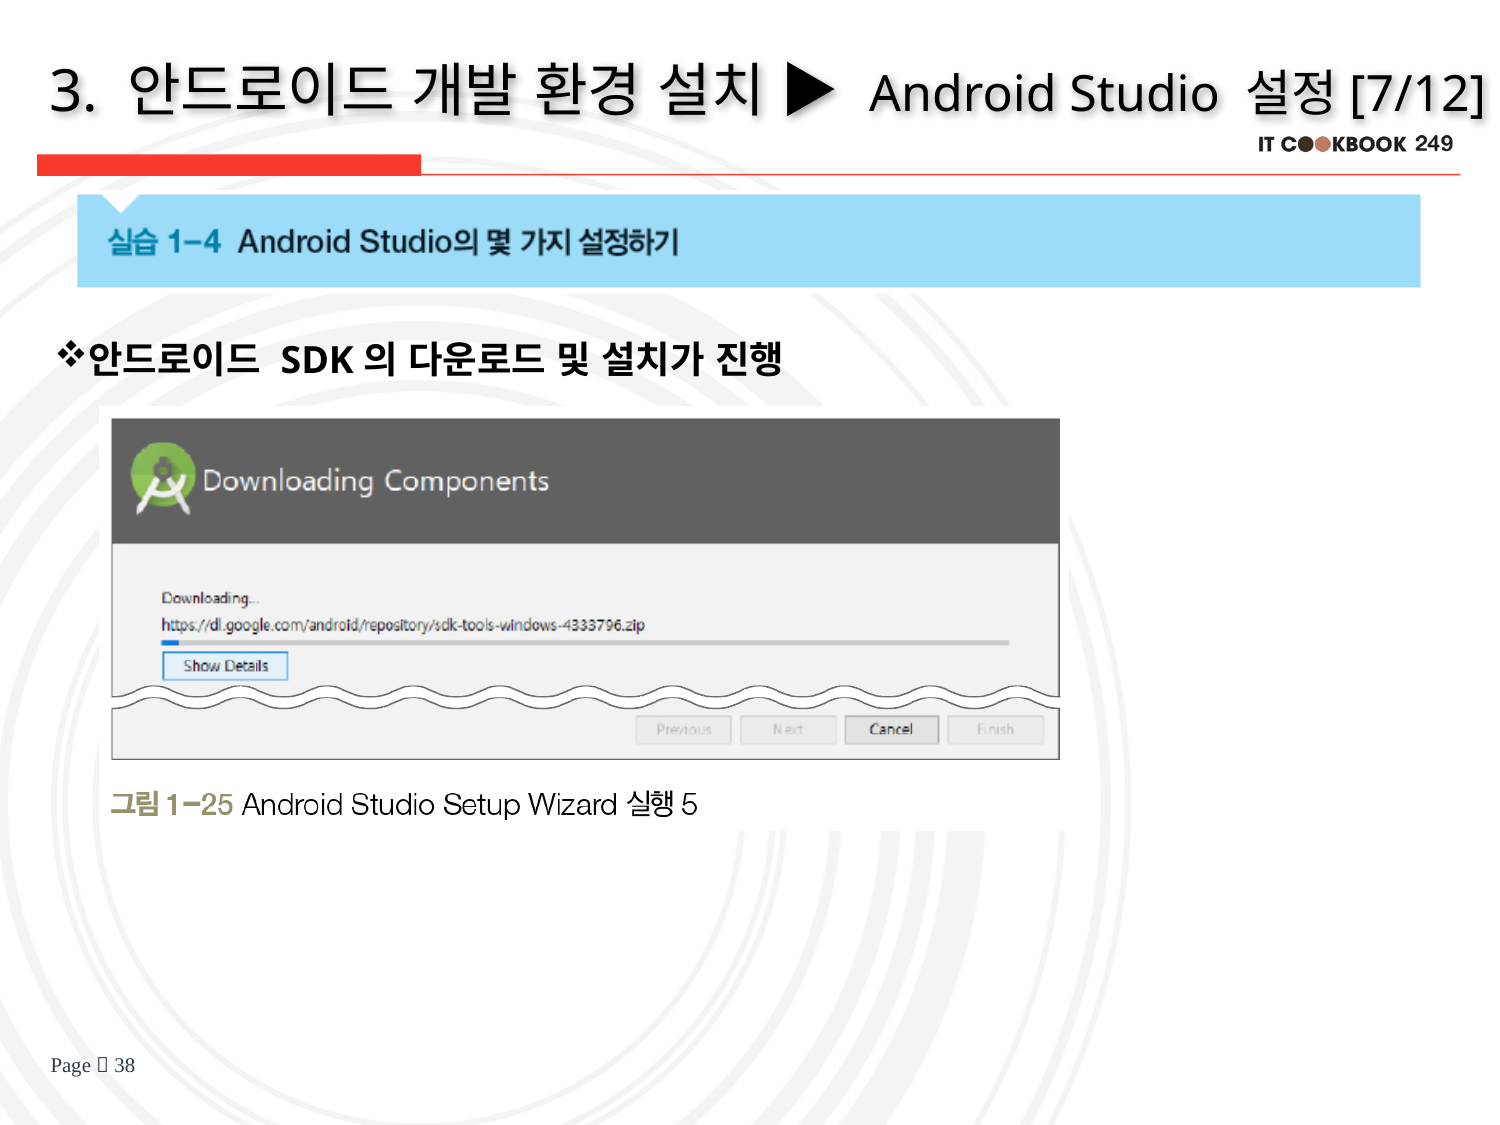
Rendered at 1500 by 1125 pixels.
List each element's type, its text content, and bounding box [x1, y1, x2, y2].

picture [0, 35, 1500, 1125]
title 3. 안드로이드 개발 환경 설치 ▶ Android Studio 설정[7/12] [48, 53, 1500, 161]
list 안드로이드 SDK의 다운로드 및 설치가 진행 [54, 335, 1500, 1051]
picture [99, 405, 1069, 831]
